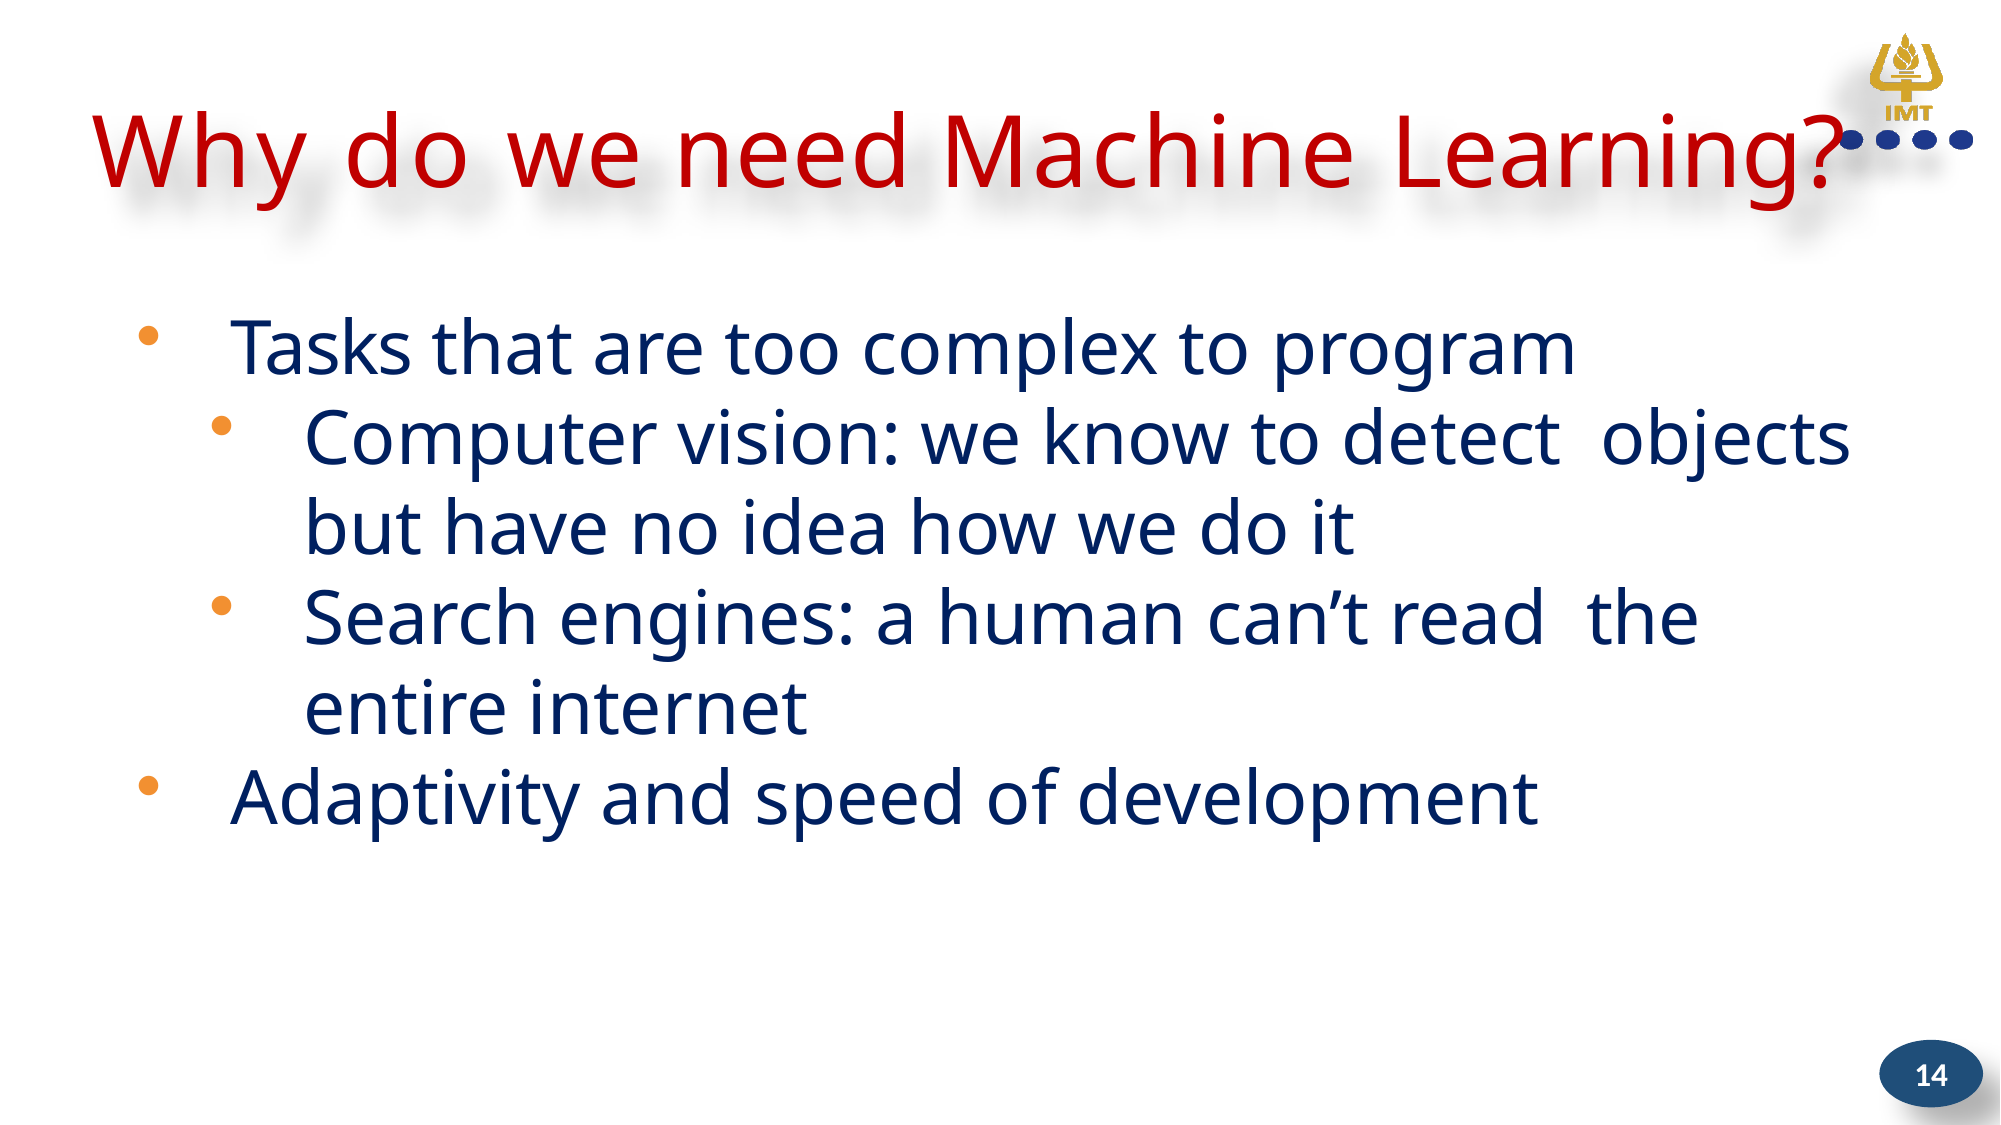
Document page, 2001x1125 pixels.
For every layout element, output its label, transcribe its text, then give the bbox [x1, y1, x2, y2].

text_box Tasks that are too complex to program Computer vision: we know to detect objects but have no idea how we do it Search engines: a human can’t read the entire internet Adaptivity and speed of development [134, 235, 1957, 840]
title Why do we need Machine Learning? [76, 96, 1863, 213]
slide_number 14 [1879, 1039, 1984, 1108]
picture [1838, 33, 1973, 150]
